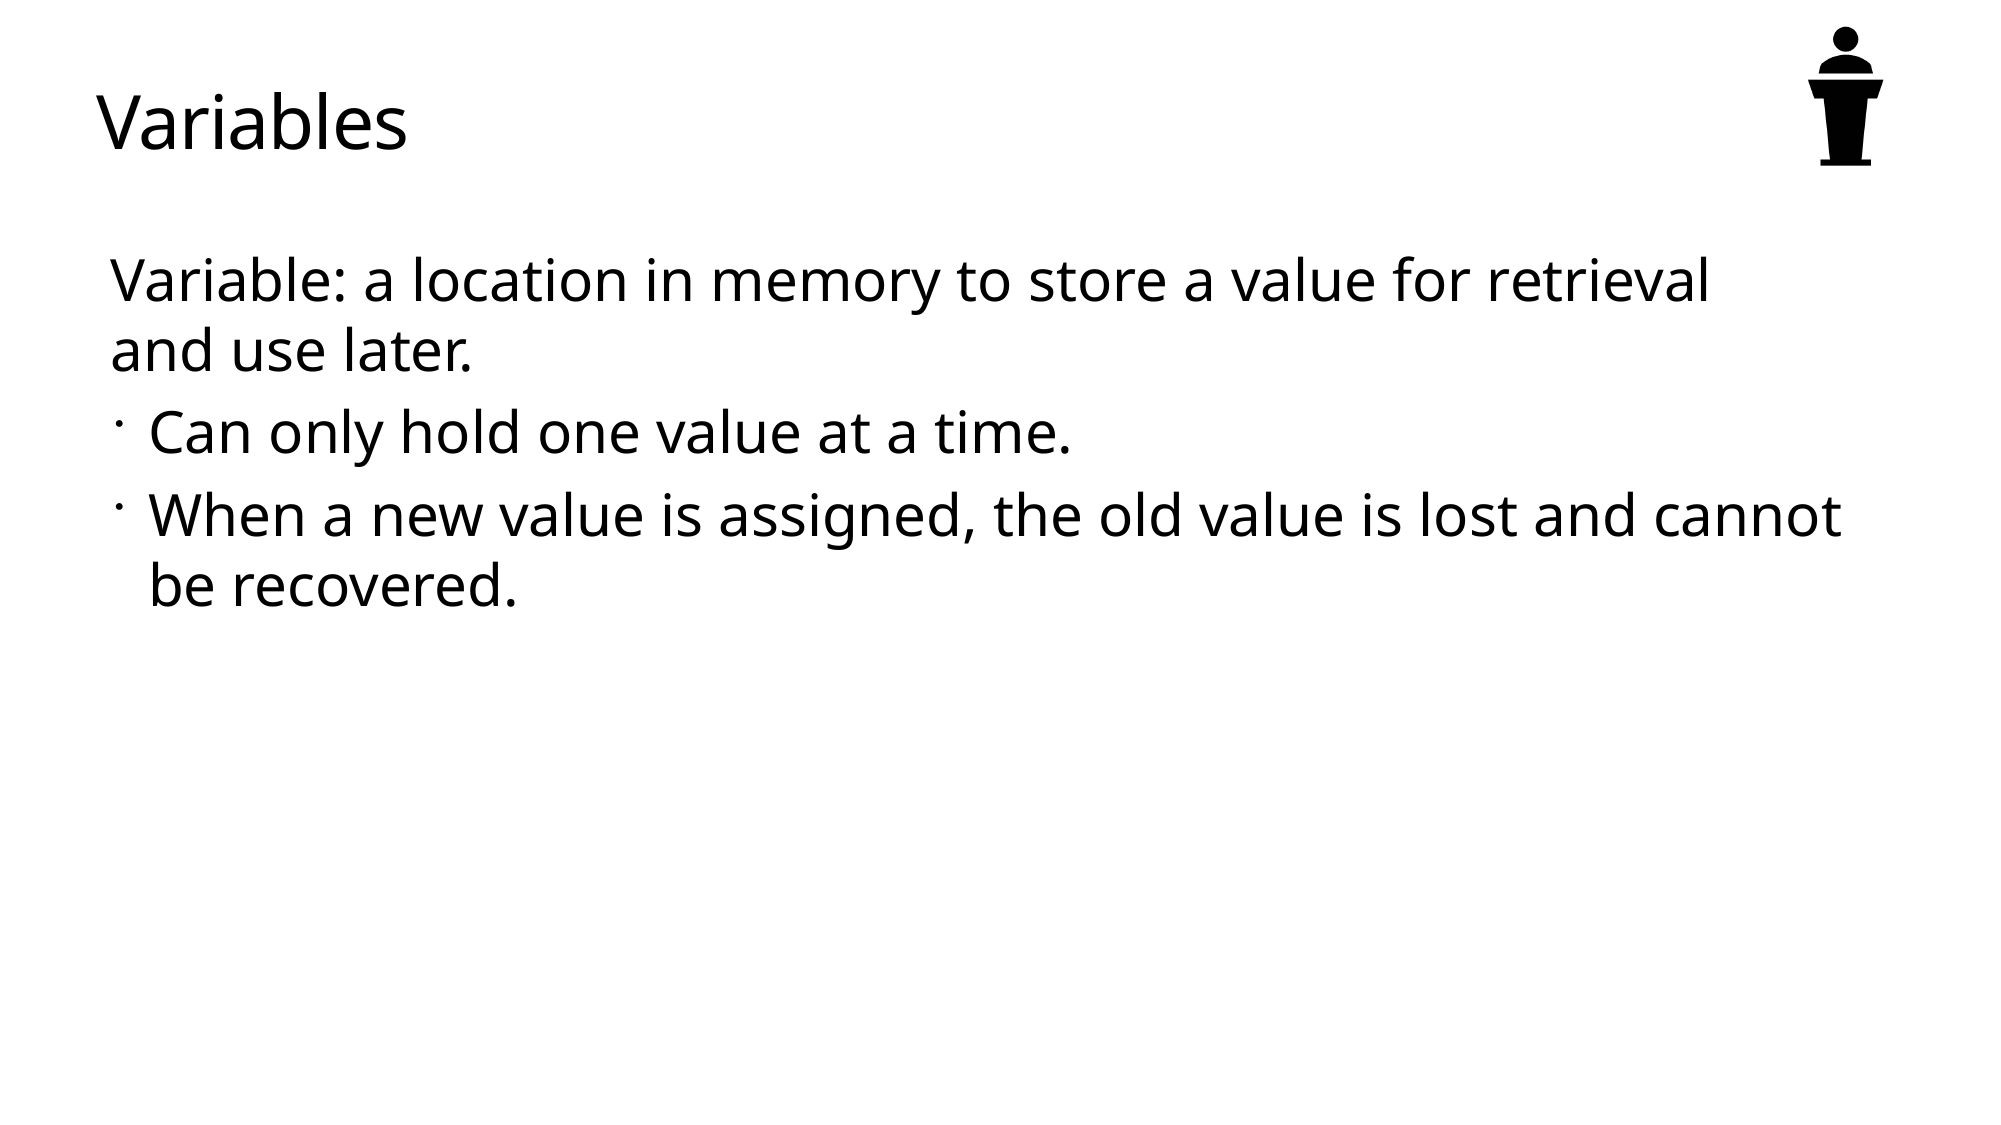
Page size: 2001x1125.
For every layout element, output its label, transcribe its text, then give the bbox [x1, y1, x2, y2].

text_box Variable: a location in memory to store a value for retrieval and use later. Can only hold one value at a time. When a new value is assigned, the old value is lost and cannot be recovered. [95, 235, 1904, 377]
picture [1770, 20, 1921, 172]
title Variables [96, 75, 1770, 166]
